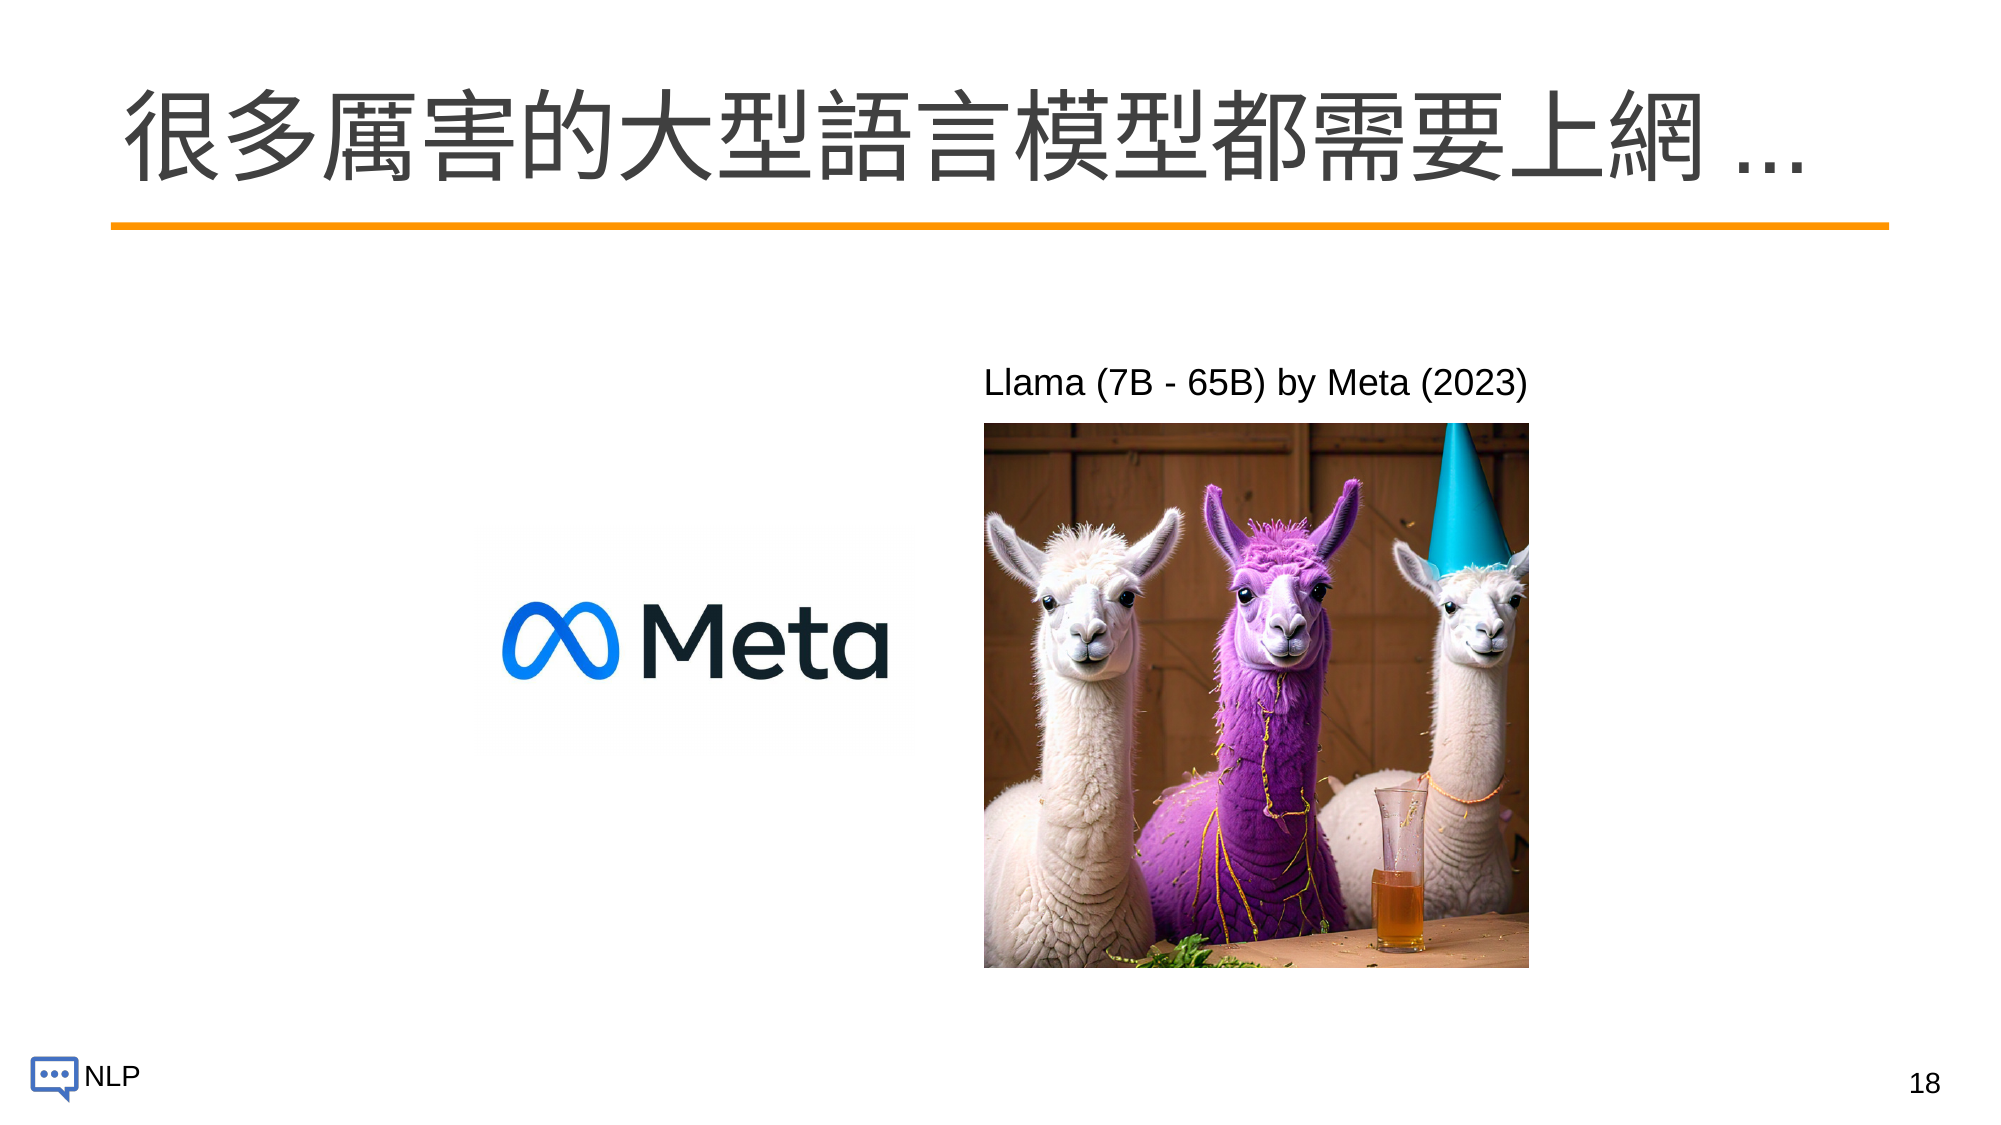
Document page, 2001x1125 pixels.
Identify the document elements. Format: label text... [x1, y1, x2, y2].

picture [23, 1047, 86, 1110]
picture [983, 423, 1529, 969]
text_box Llama (7B - 65B) by Meta (2023) [927, 350, 1585, 411]
picture [473, 525, 915, 757]
slide_number 18 [1740, 1052, 1957, 1113]
title 很多厲害的大型語言模型都需要上網... [107, 58, 1899, 228]
